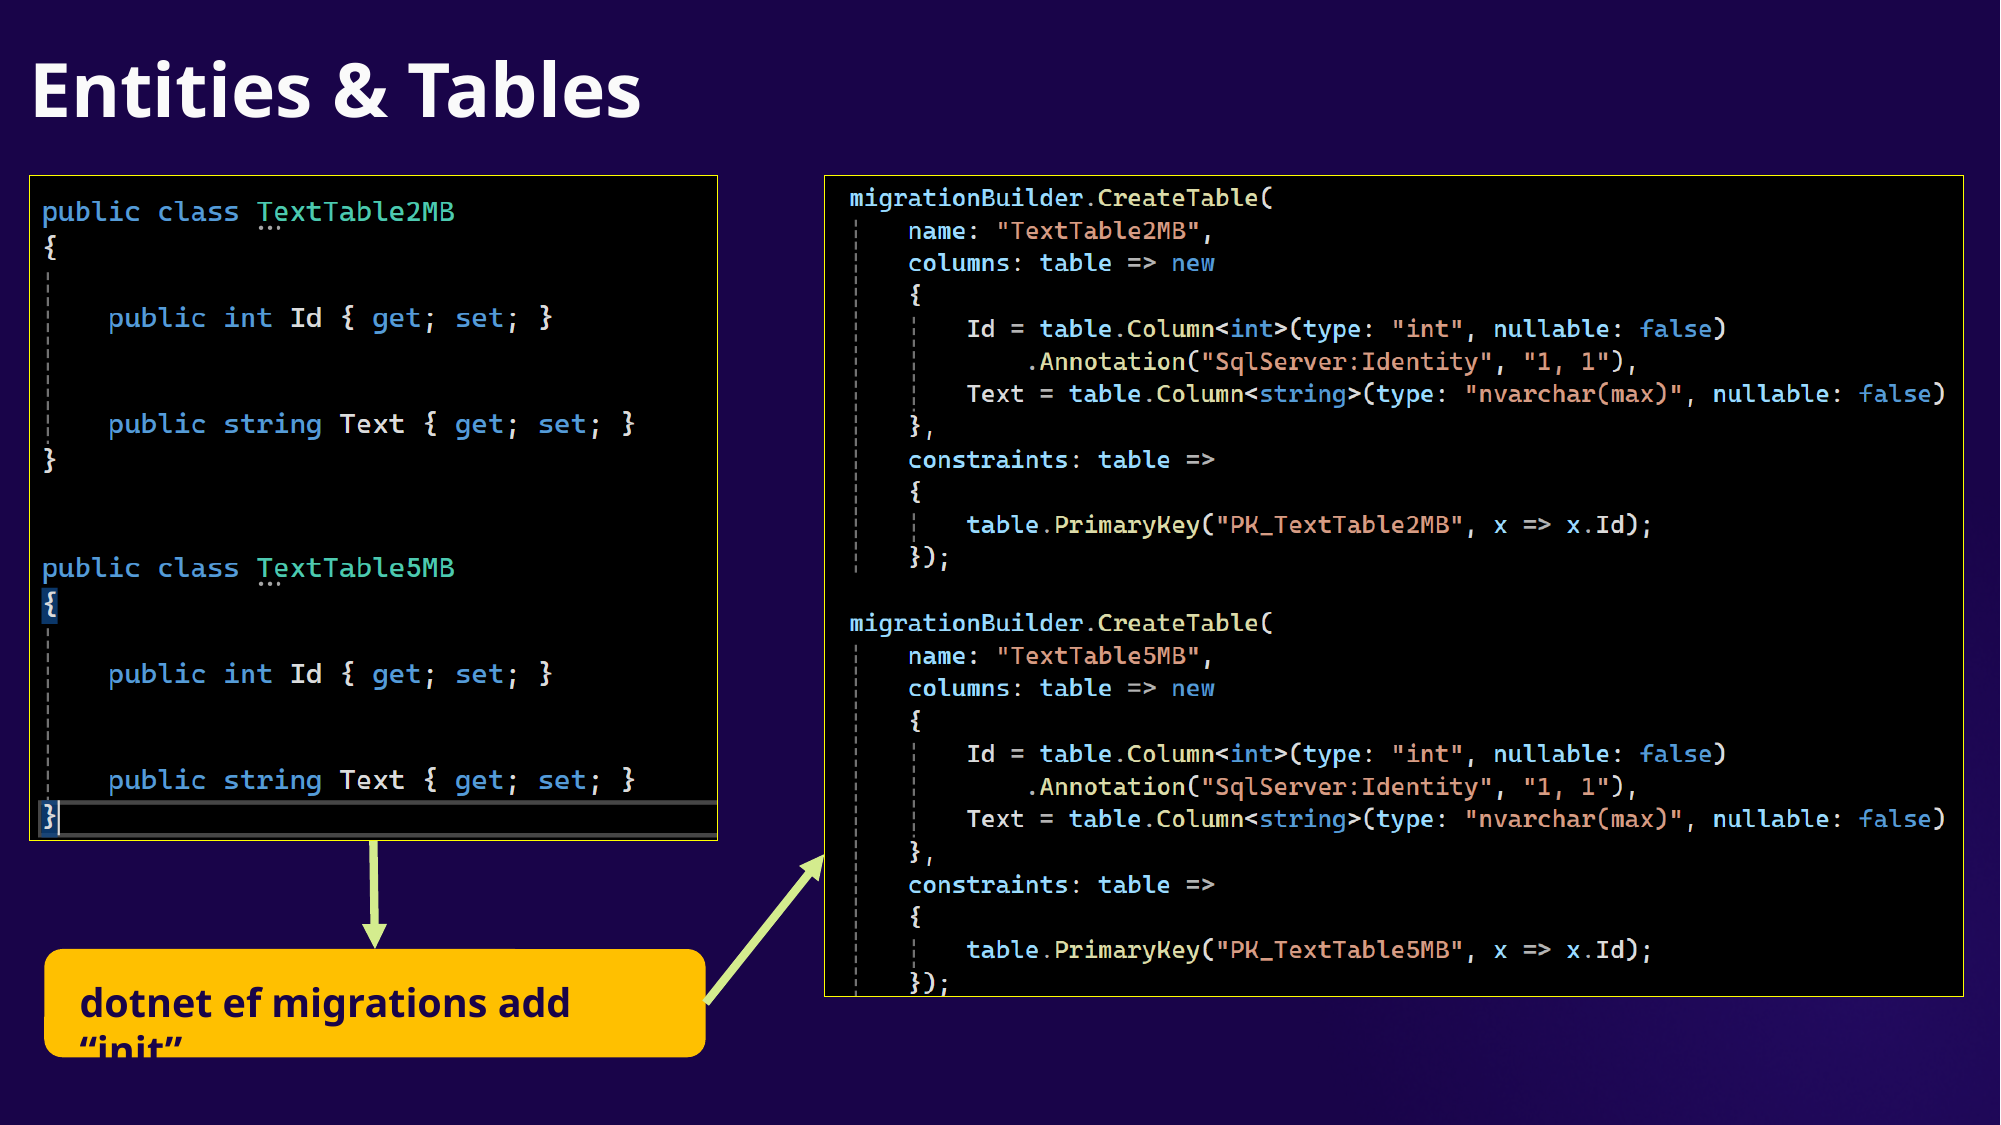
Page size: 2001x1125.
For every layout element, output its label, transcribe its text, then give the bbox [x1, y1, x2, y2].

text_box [705, 853, 825, 1004]
picture [29, 175, 718, 841]
text_box dotnet ef migrations add “init” [43, 948, 707, 1059]
picture [824, 175, 2001, 1125]
title Entities & Tables [29, 42, 682, 134]
